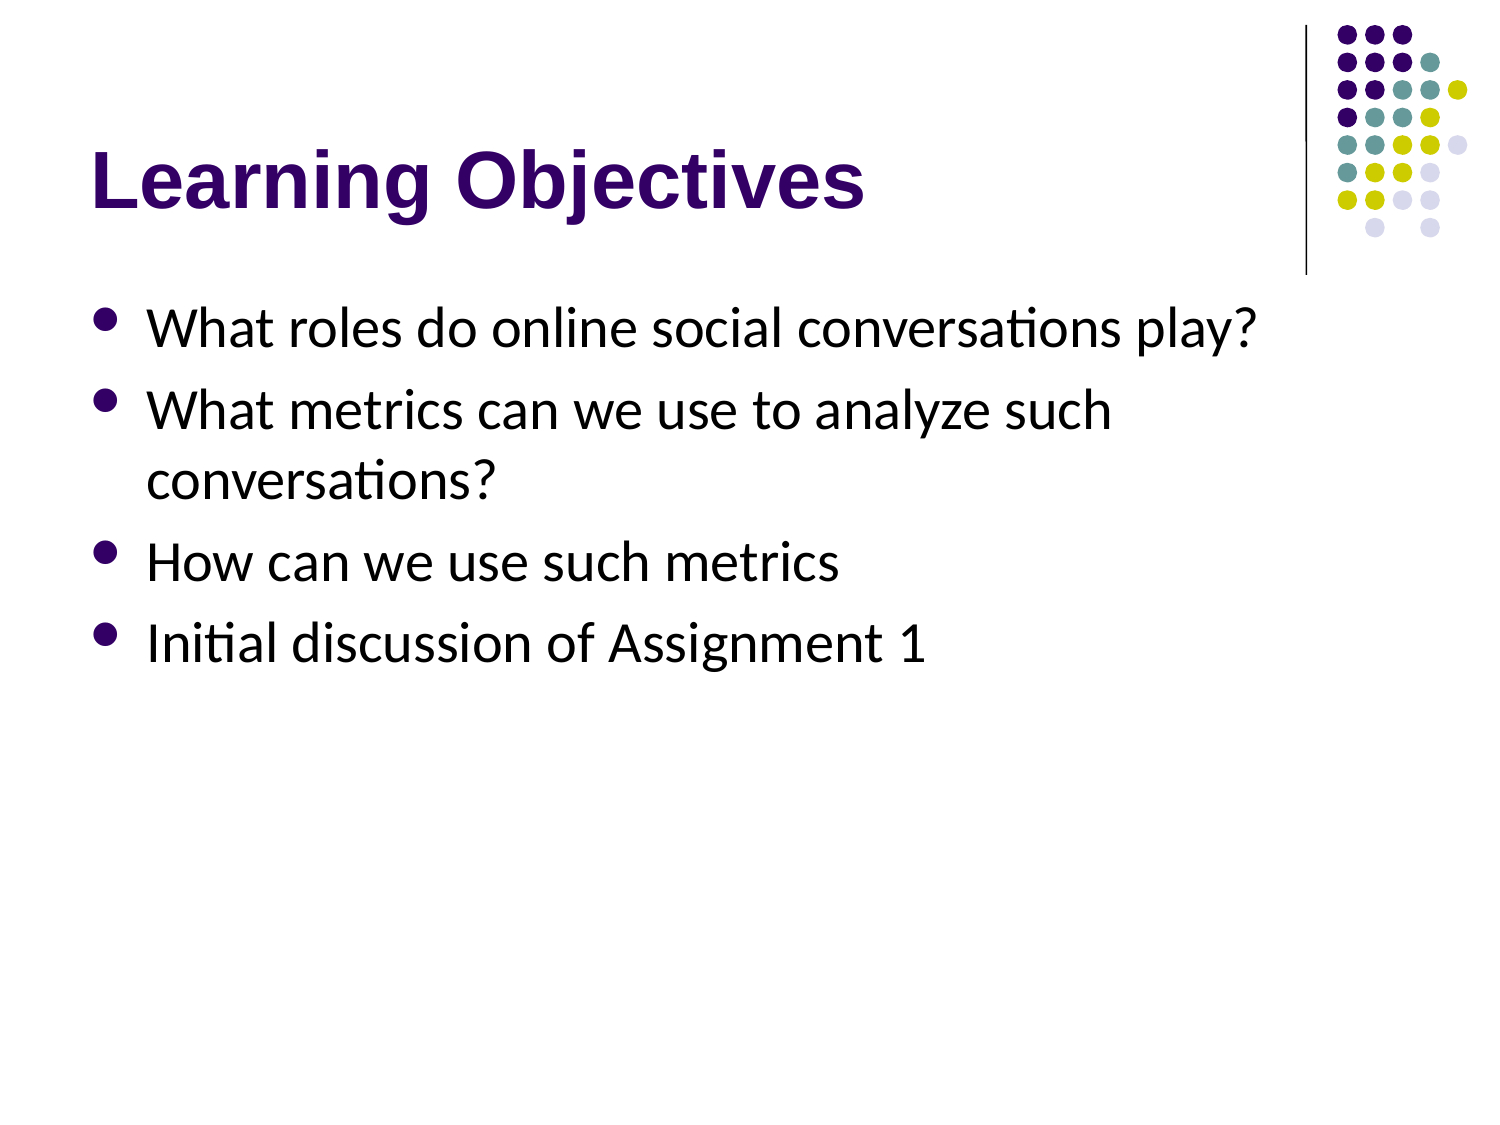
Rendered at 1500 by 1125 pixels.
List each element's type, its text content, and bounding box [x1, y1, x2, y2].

title Learning Objectives [74, 19, 1313, 233]
list What roles do online social conversations play? What metrics can we use to analyze such conversations? How can we use such metrics Initial discussion of Assignment 1 [74, 281, 1426, 1006]
